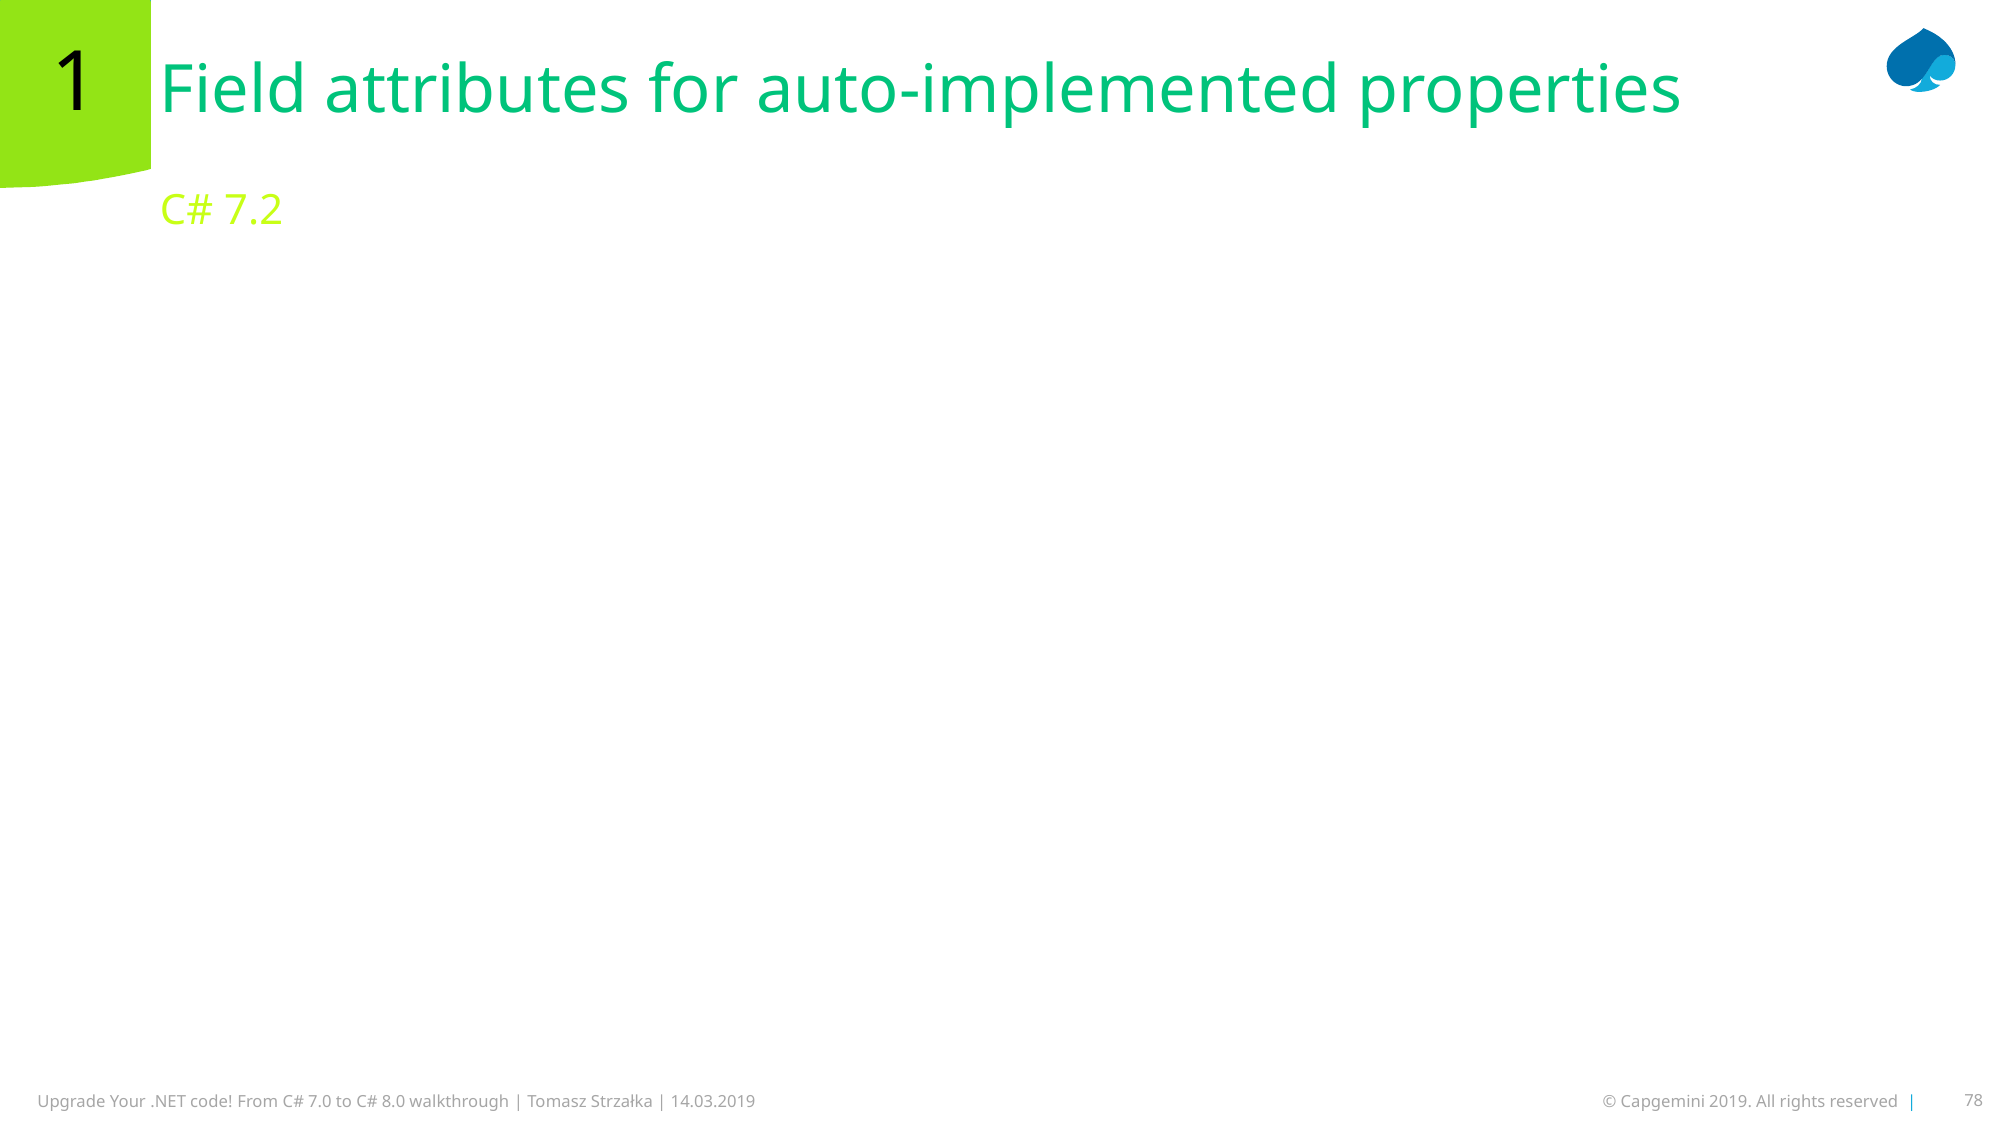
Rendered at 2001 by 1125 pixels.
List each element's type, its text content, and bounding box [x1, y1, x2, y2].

list 1 [0, 7, 150, 158]
list C# 7.2 [159, 188, 1955, 272]
title Field attributes for auto-implemented properties [159, 0, 1863, 182]
